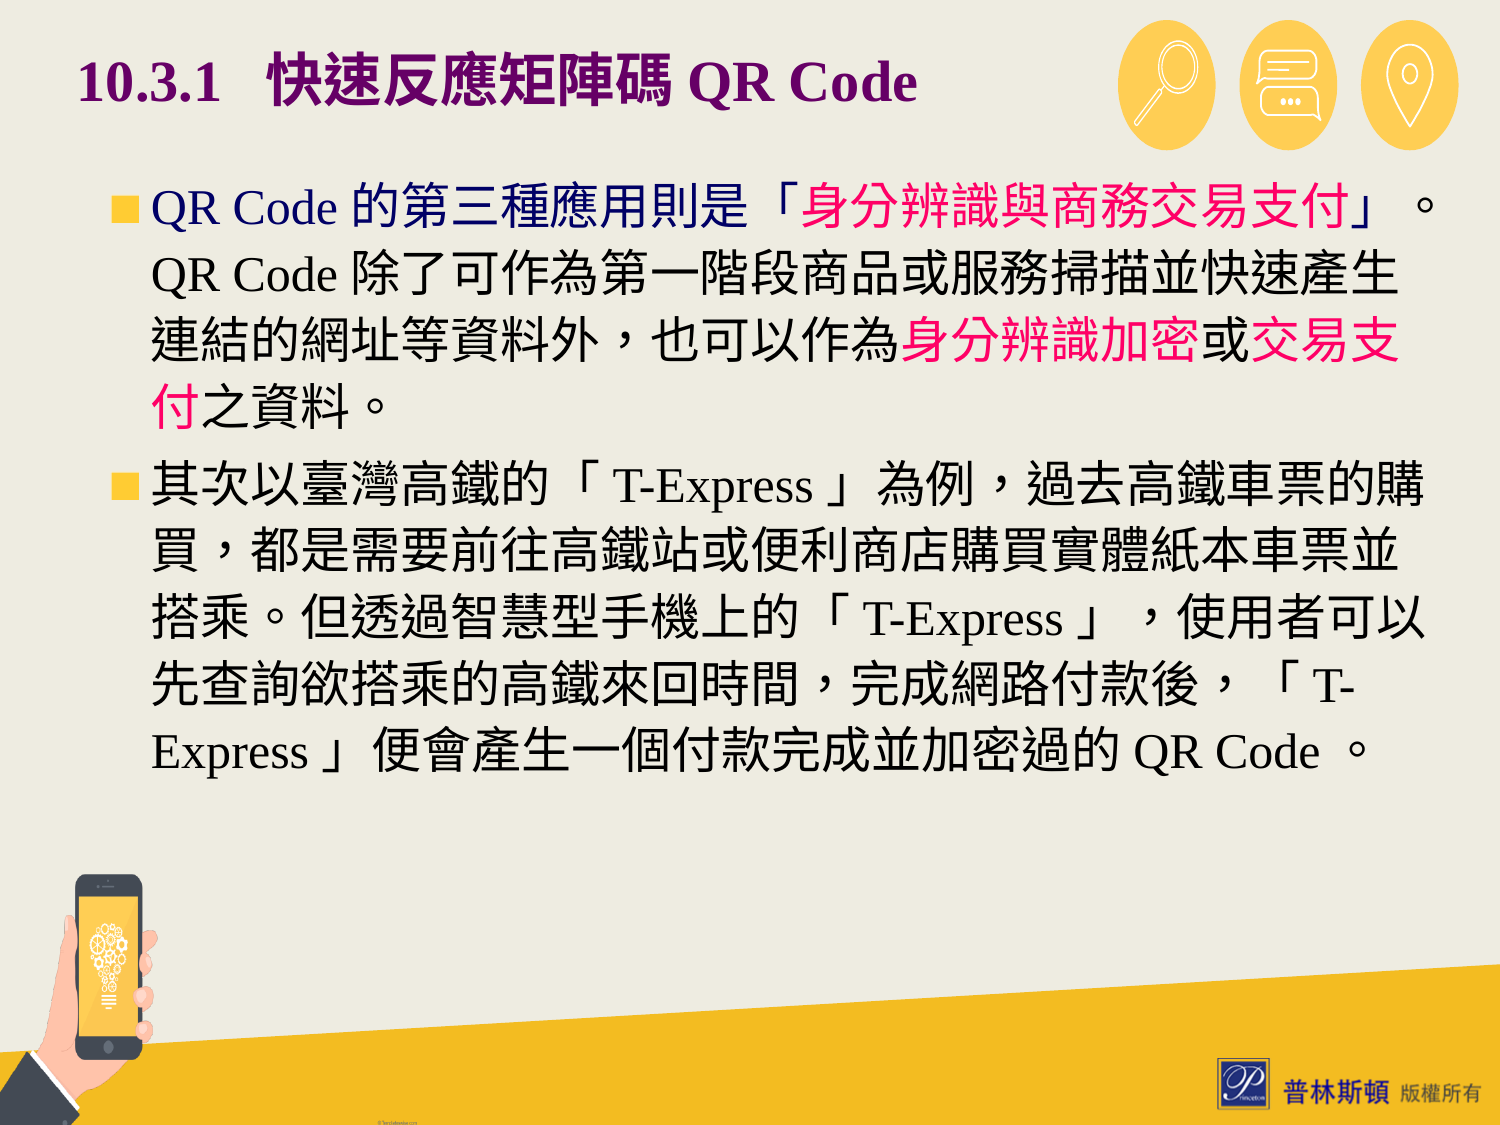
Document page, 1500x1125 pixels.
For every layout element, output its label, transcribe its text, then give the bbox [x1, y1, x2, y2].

title 10.3.1 快速反應矩陣碼QR Code [76, 19, 1459, 114]
picture [1217, 1058, 1500, 1125]
picture [103, 187, 139, 223]
picture [0, 811, 420, 1125]
picture [103, 464, 139, 500]
list QR Code的第三種應用則是「身分辨識與商務交易支付」。QR Code除了可作為第一階段商品或服務掃描並快速產生連結的網址等資料外，也可以作為身分辨識加密或交易支付之資料。 其次以臺灣高鐵的「T-Express」為例，過去高鐵車票的購買，都是需要前往高鐵站或便利商店購買實體紙本車票並搭乘。但透過智慧型手機上的「T-Express」，使用者可以先查詢欲搭乘的高鐵來回時間，完成網路付款後，「T-Express」便會產生一個付款完成並加密過的QR Code。 [76, 160, 1459, 1059]
